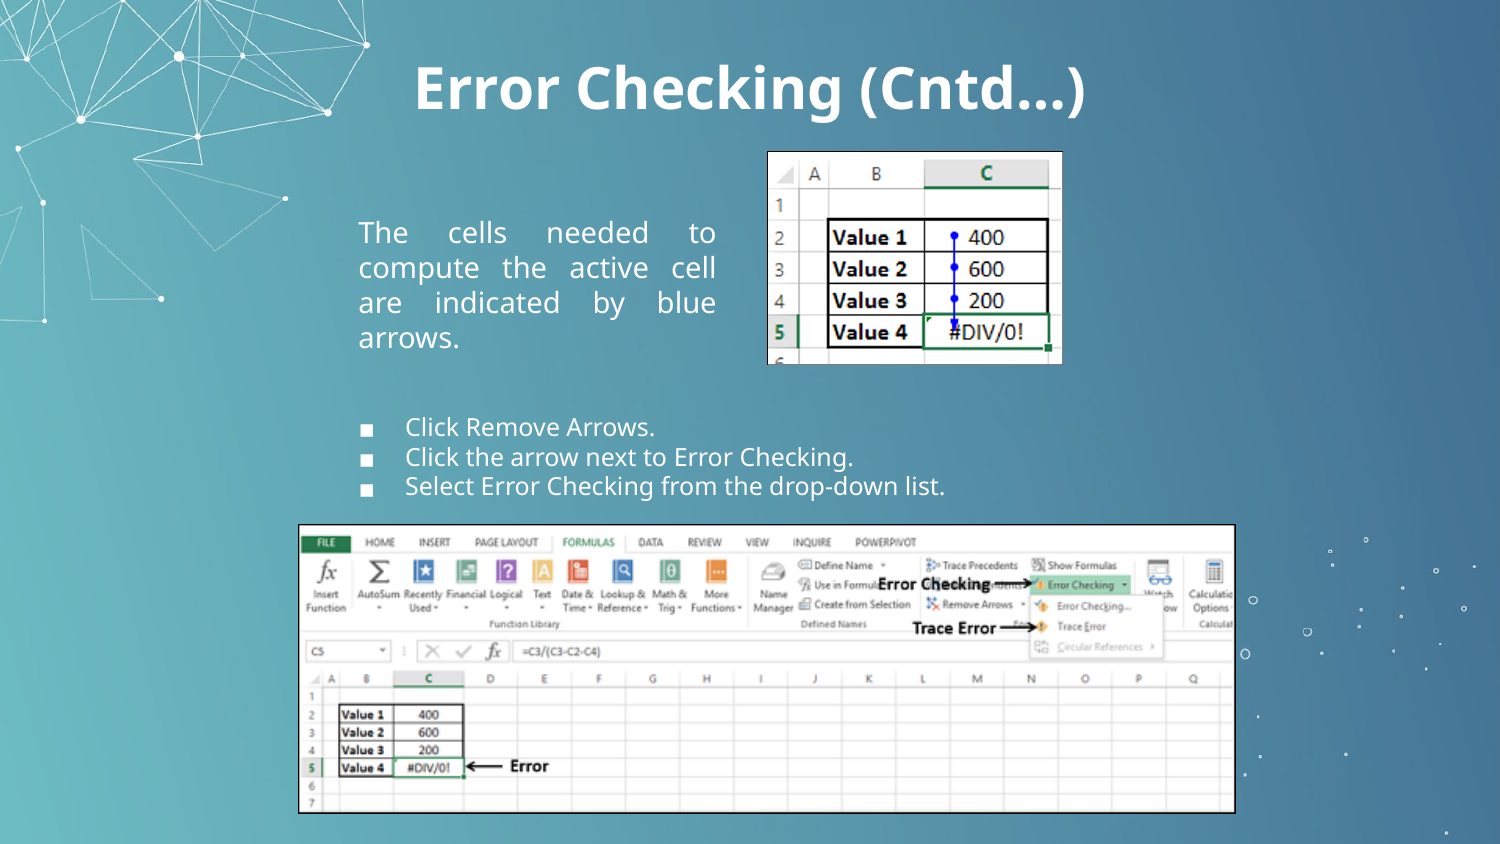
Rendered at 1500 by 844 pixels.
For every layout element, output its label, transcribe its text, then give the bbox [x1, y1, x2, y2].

picture [0, 0, 1500, 844]
text_box Click Remove Arrows. Click the arrow next to Error Checking. Select Error Checking from the drop-down list. [343, 403, 1136, 518]
text_box The cells needed to compute the active cell are indicated by blue arrows. [343, 207, 732, 354]
title Error Checking (Cntd…) [322, 36, 1178, 150]
